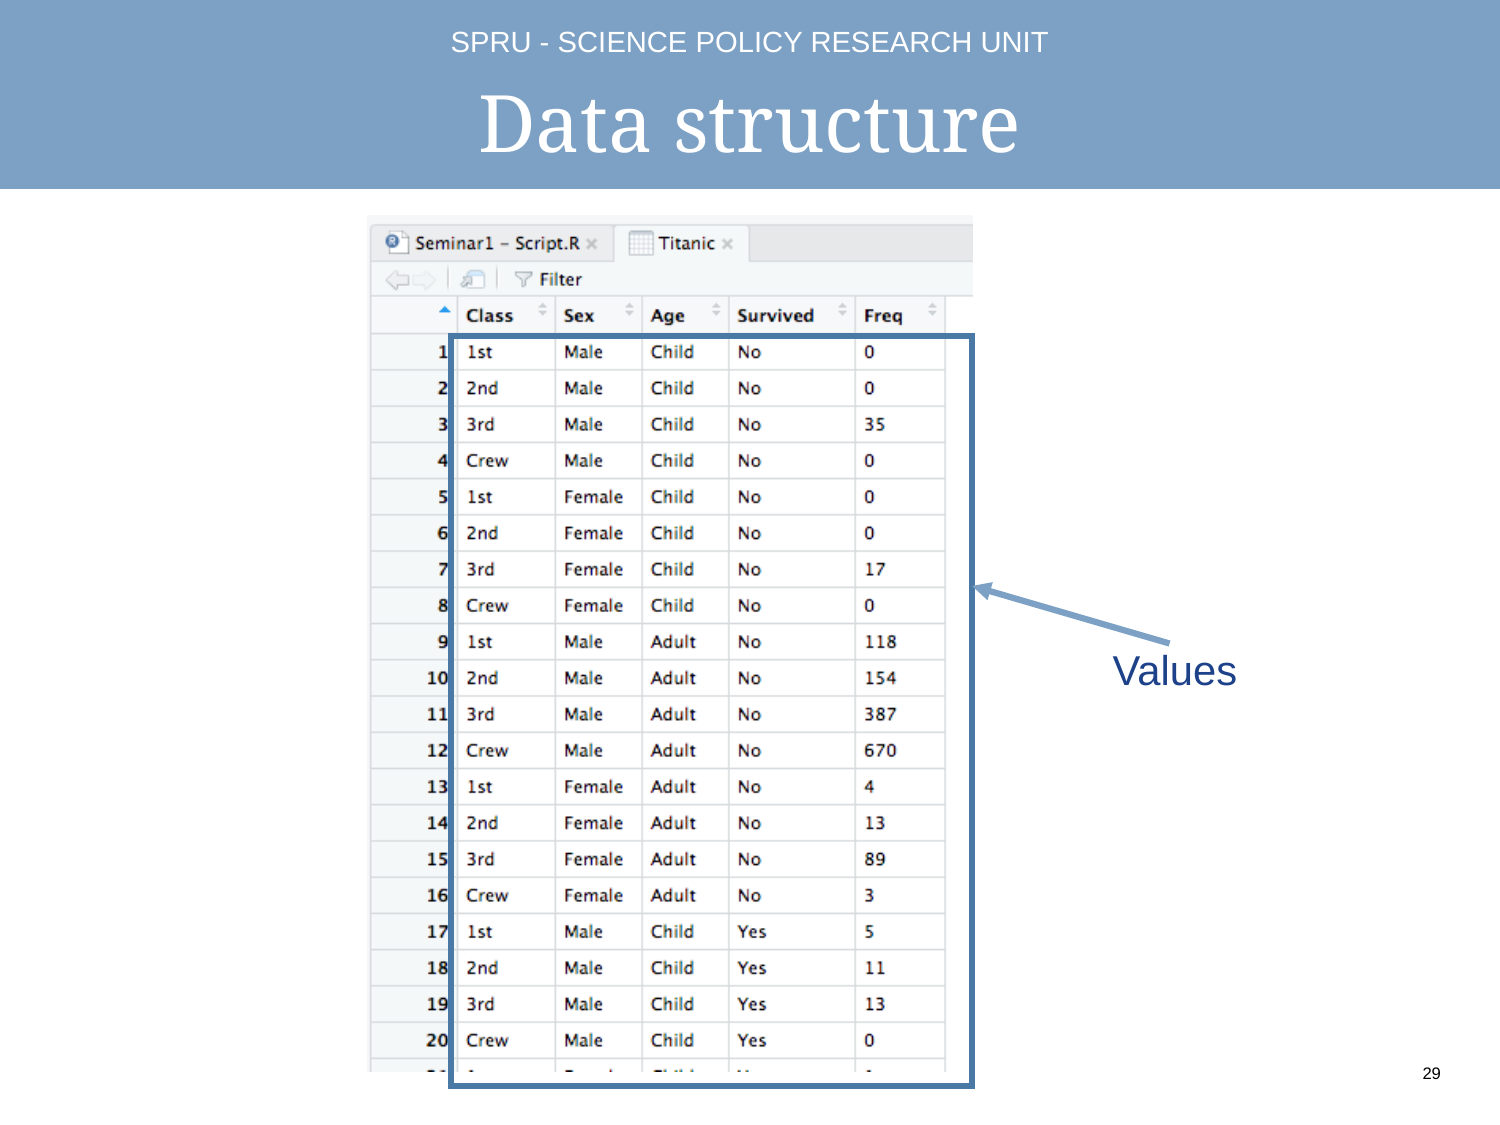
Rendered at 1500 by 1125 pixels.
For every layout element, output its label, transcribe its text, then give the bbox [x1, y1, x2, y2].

text_box [450, 1079, 973, 1086]
title Data structure [59, 68, 1441, 185]
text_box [971, 585, 1170, 644]
picture [366, 214, 973, 1073]
text_box Values [1112, 643, 1248, 691]
